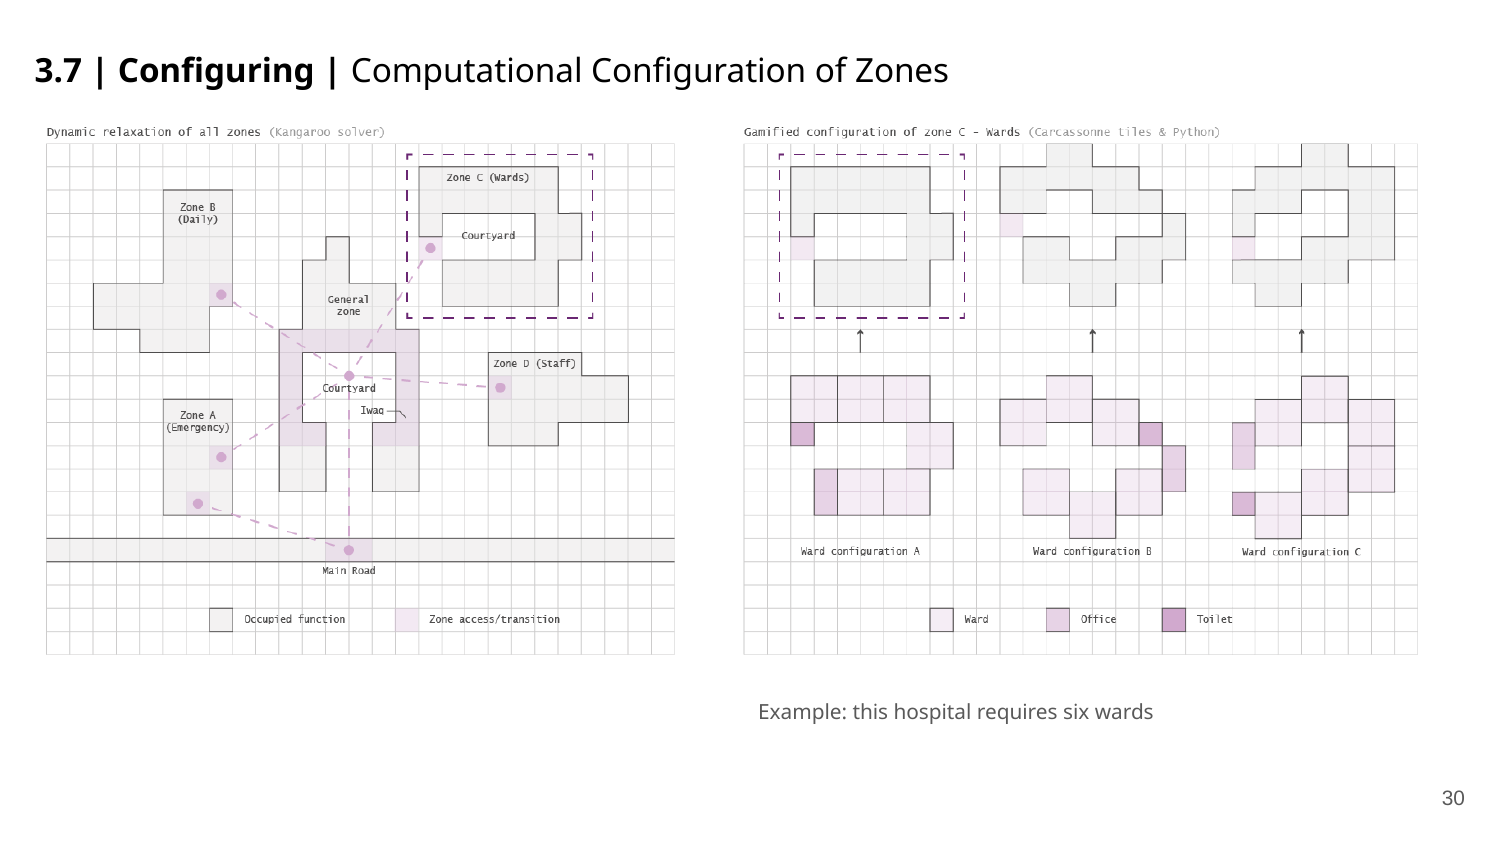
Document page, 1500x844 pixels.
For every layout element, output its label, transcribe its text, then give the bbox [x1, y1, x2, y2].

picture [742, 125, 1418, 656]
picture [45, 125, 675, 656]
list Example: this hospital requires six wards [743, 680, 1409, 775]
slide_number ‹#› [1389, 764, 1480, 830]
title 3.7 | Configuring | Computational Configuration of Zones [19, 22, 1418, 117]
